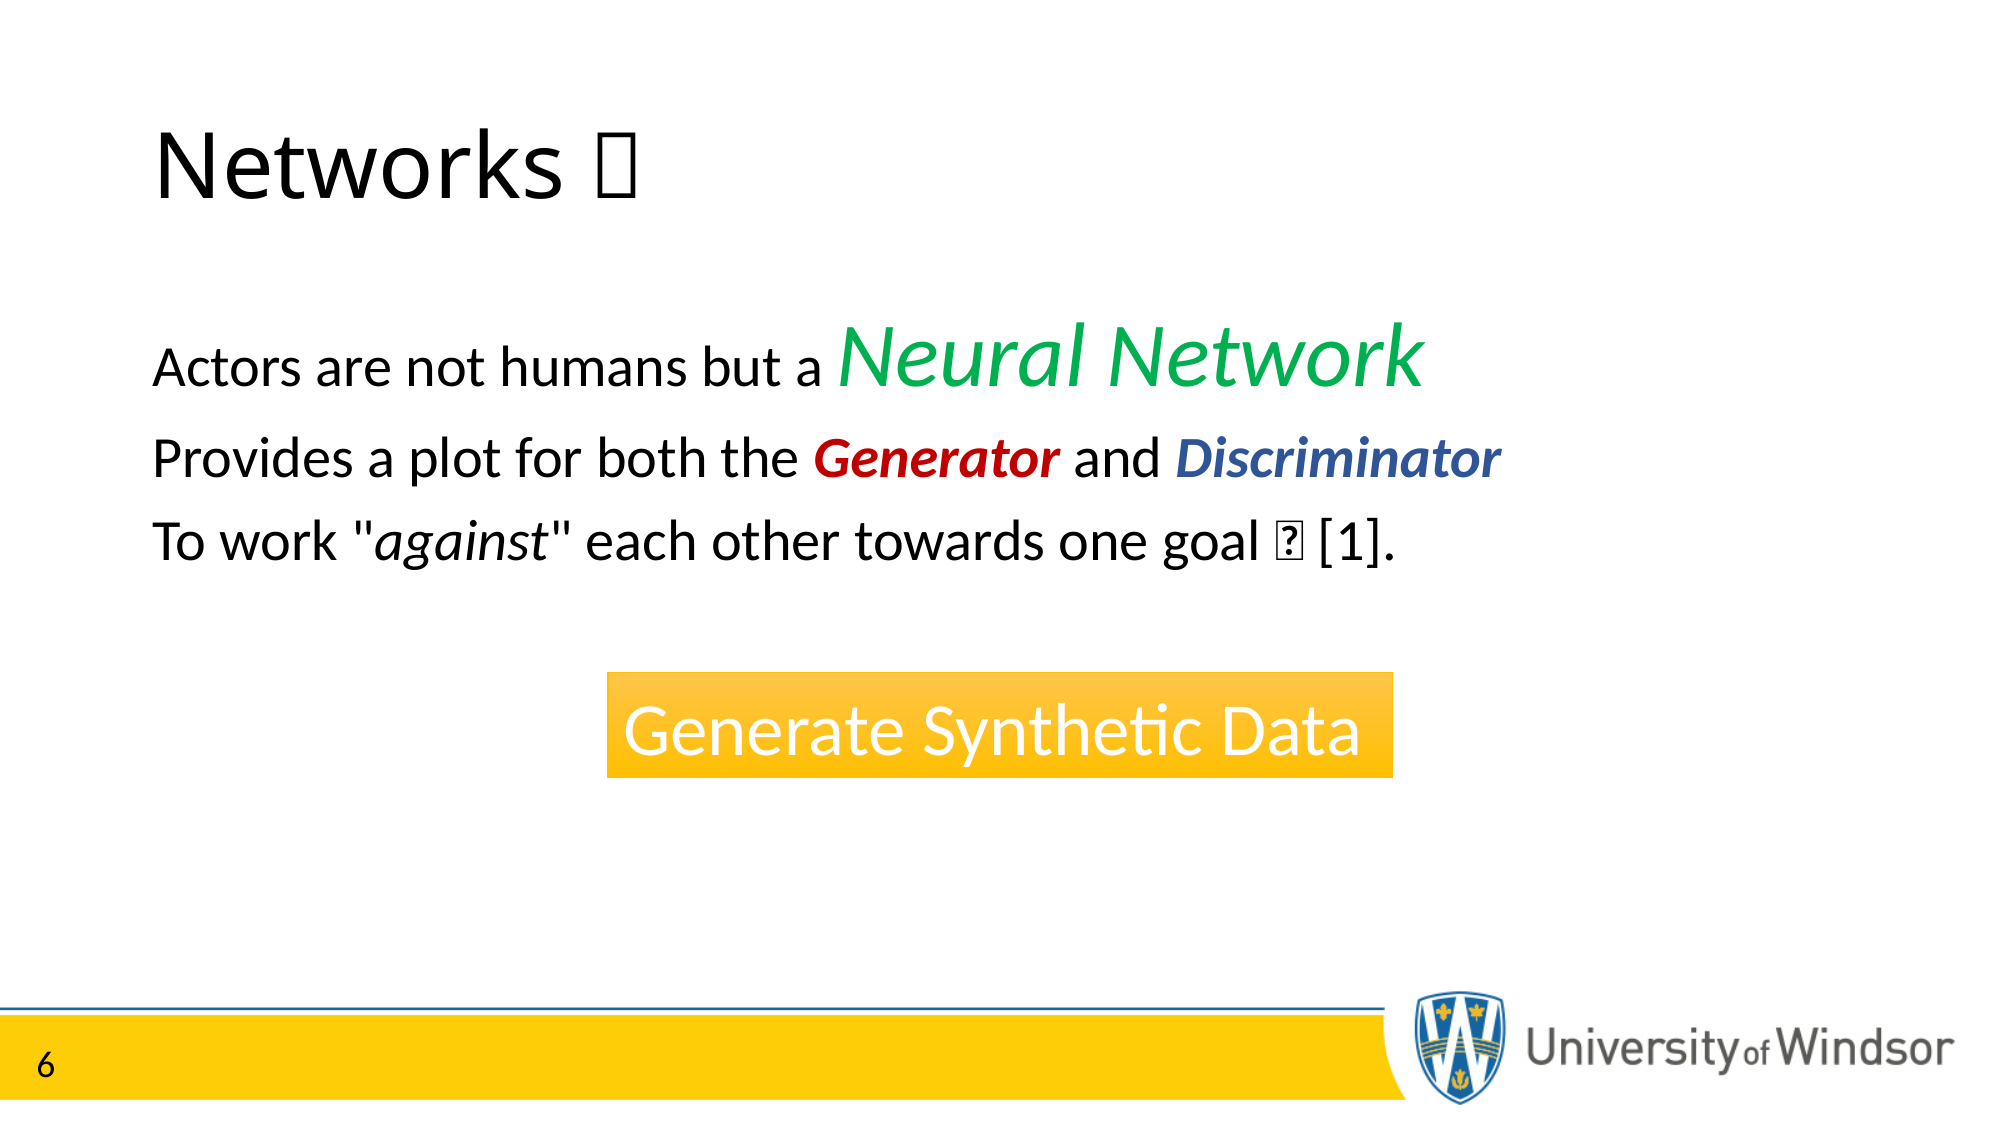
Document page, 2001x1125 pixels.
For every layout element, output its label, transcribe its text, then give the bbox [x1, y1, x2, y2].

list Actors are not humans but a Neural Network Provides a plot for both the Generator and Discriminator To work "against" each other towards one goal 🥅 [1]. [137, 299, 1863, 609]
text_box Generate Synthetic Data [607, 672, 1393, 778]
title Networks 🧬 [137, 59, 1863, 278]
picture [0, 974, 2000, 1125]
slide_number 6 [21, 1032, 472, 1092]
